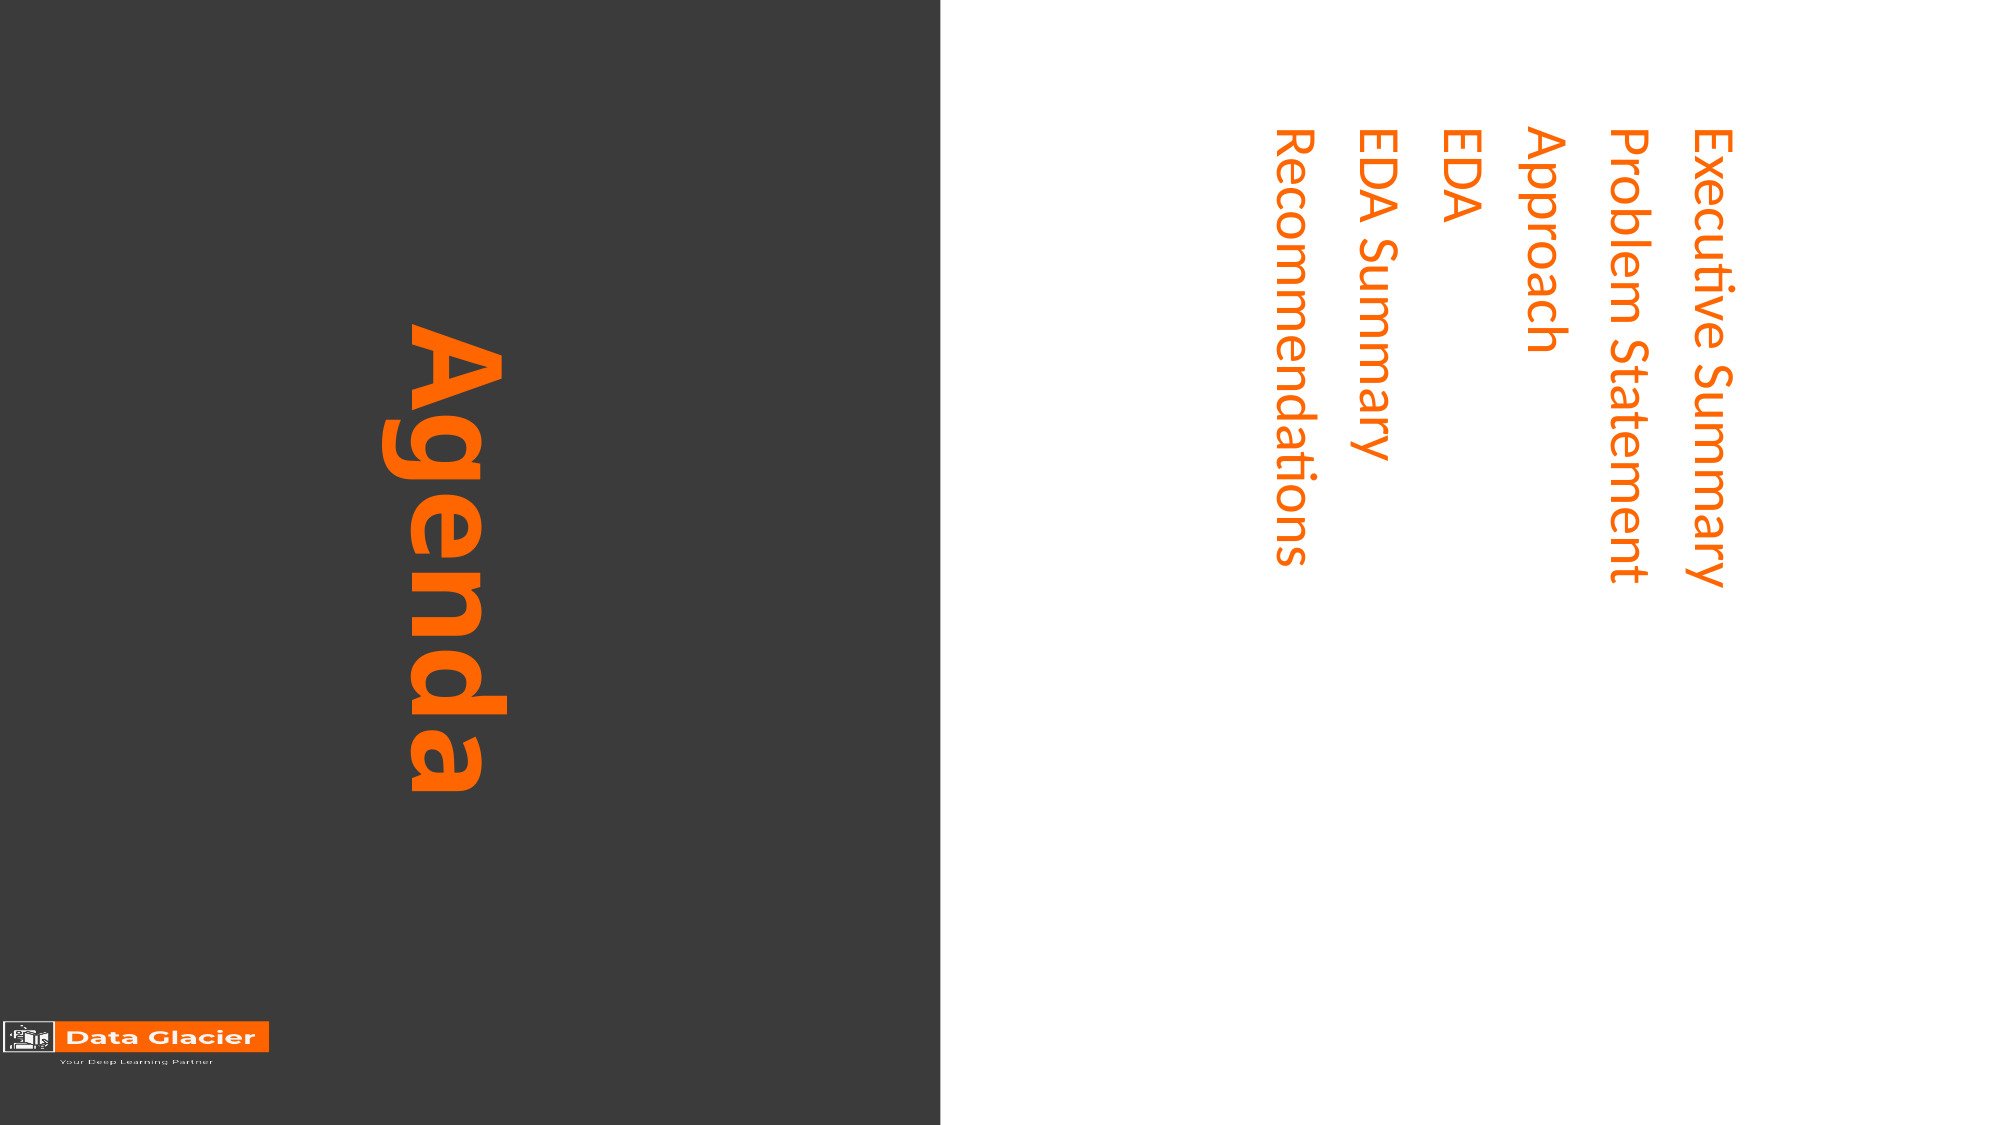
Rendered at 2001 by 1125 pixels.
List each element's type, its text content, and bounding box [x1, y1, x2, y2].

subtitle Executive Summary Problem Statement Approach EDA EDA Summary Recommendations [940, 0, 2000, 1125]
title Agenda [0, 0, 940, 1125]
picture [0, 961, 272, 1125]
